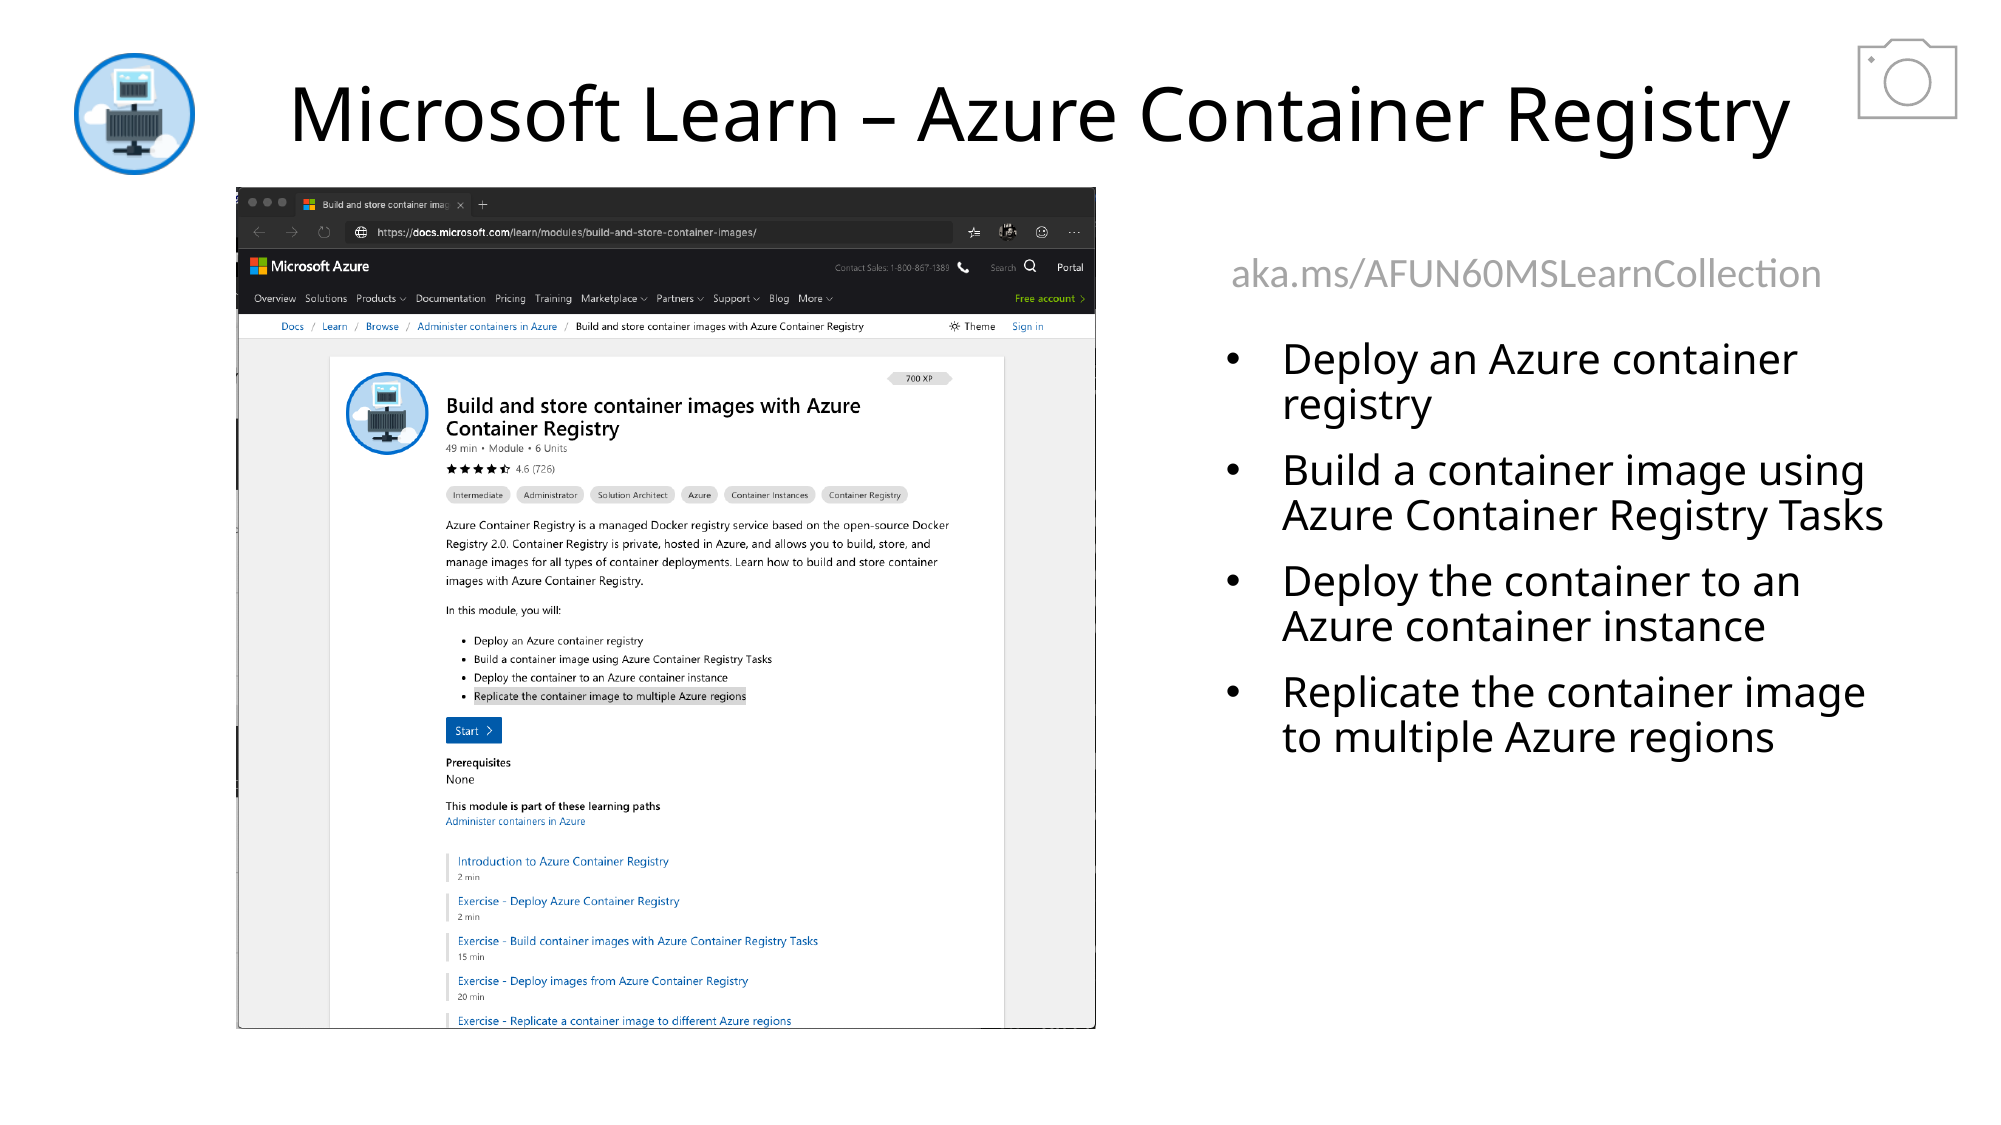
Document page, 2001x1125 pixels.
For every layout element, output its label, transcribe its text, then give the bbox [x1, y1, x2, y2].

text_box aka.ms/AFUN60MSLearnCollection [1231, 246, 1823, 297]
list Deploy an Azure container registry Build a container image using Azure Container Registry Tasks Deploy the container to an Azure container instance Replicate the container image to multiple Azure regions [1210, 331, 1905, 776]
title Microsoft Learn – Azure Container Registry [195, 59, 1863, 175]
text_box [1858, 39, 1957, 118]
picture [74, 53, 195, 175]
picture [236, 187, 1096, 1029]
